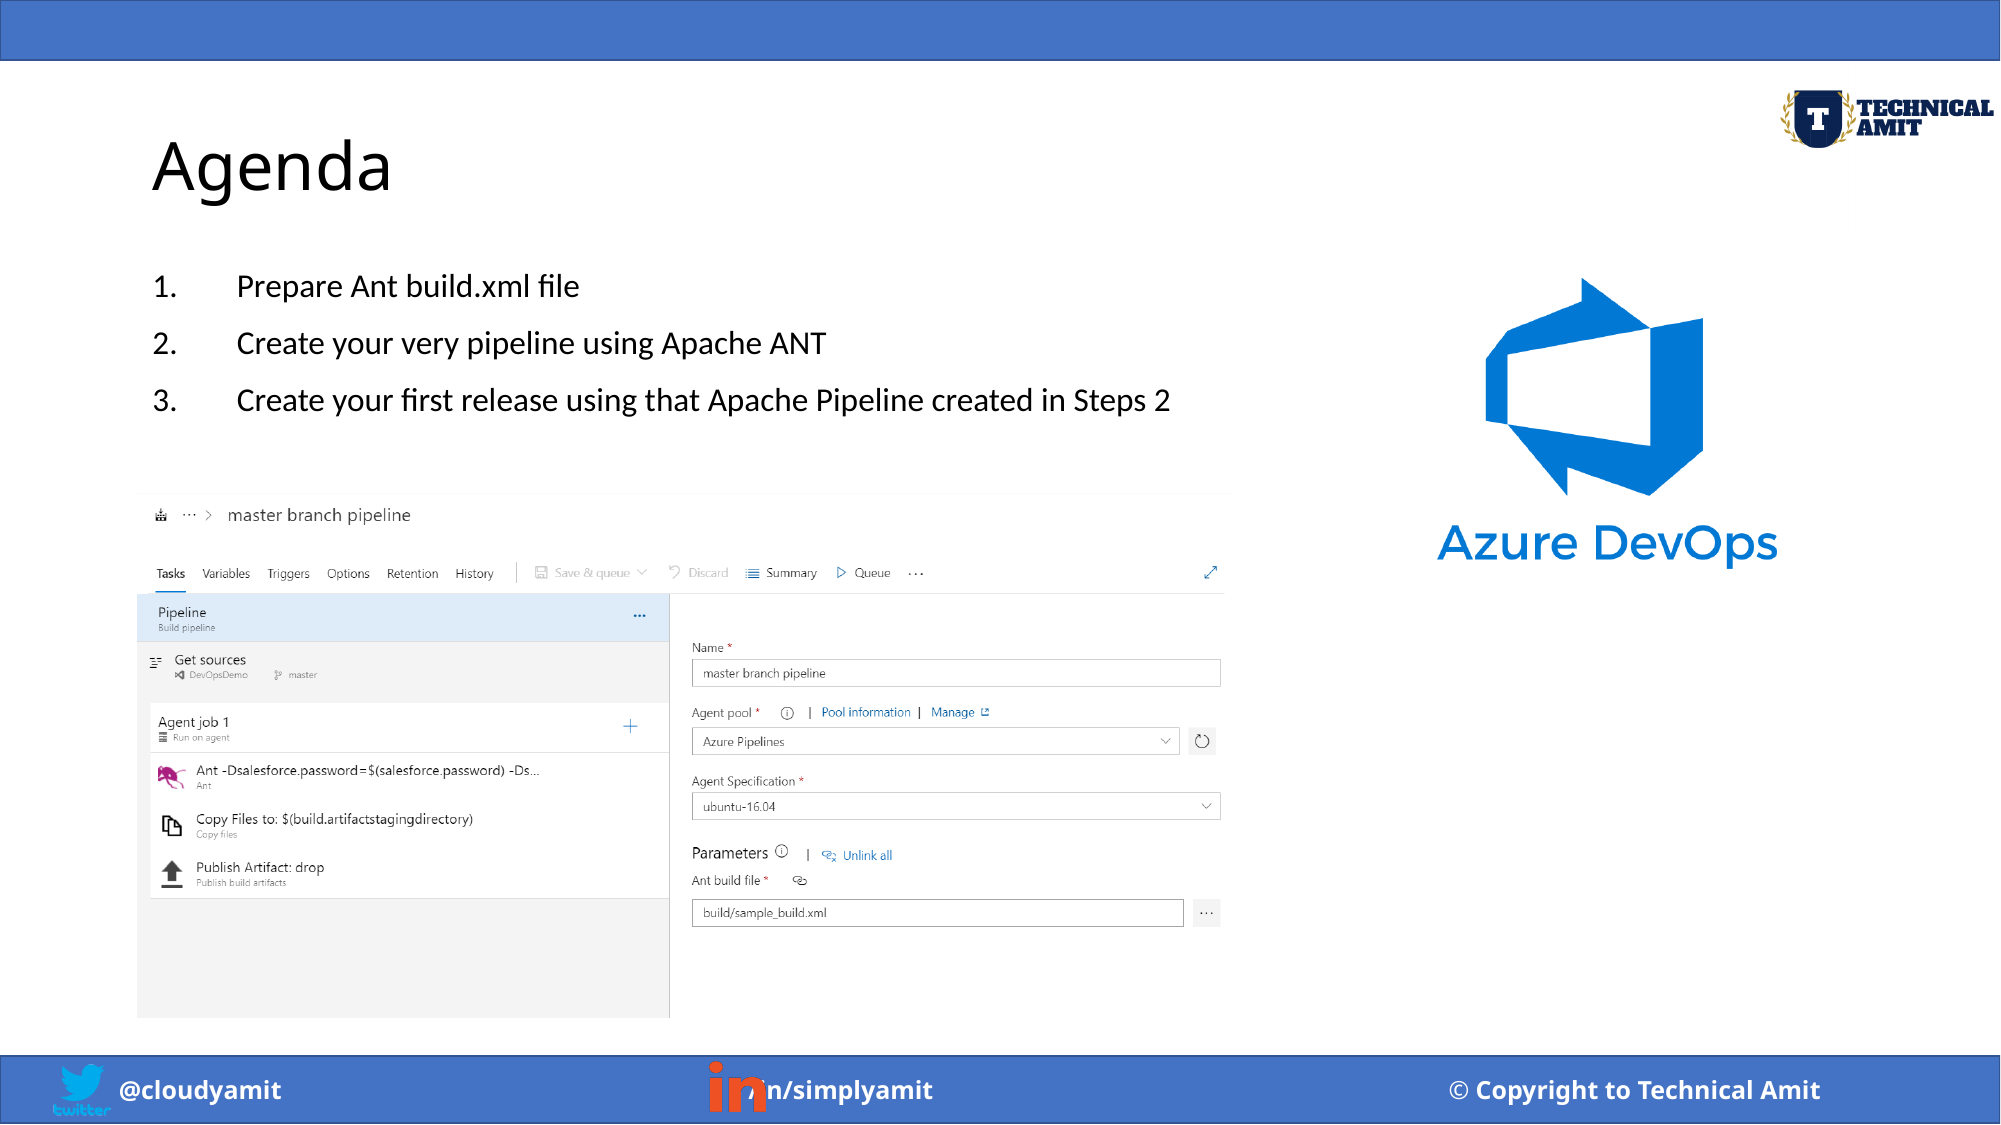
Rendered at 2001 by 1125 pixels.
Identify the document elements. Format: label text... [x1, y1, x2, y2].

picture [1352, 261, 1863, 581]
picture [47, 1061, 117, 1118]
picture [137, 493, 1234, 1018]
title Agenda [137, 59, 1863, 261]
picture [1863, 61, 1997, 234]
picture [709, 1061, 766, 1112]
list Prepare Ant build.xml file Create your very pipeline using Apache ANT Create your first release using that Apache Pipeline created in Steps 2 [137, 261, 1863, 976]
